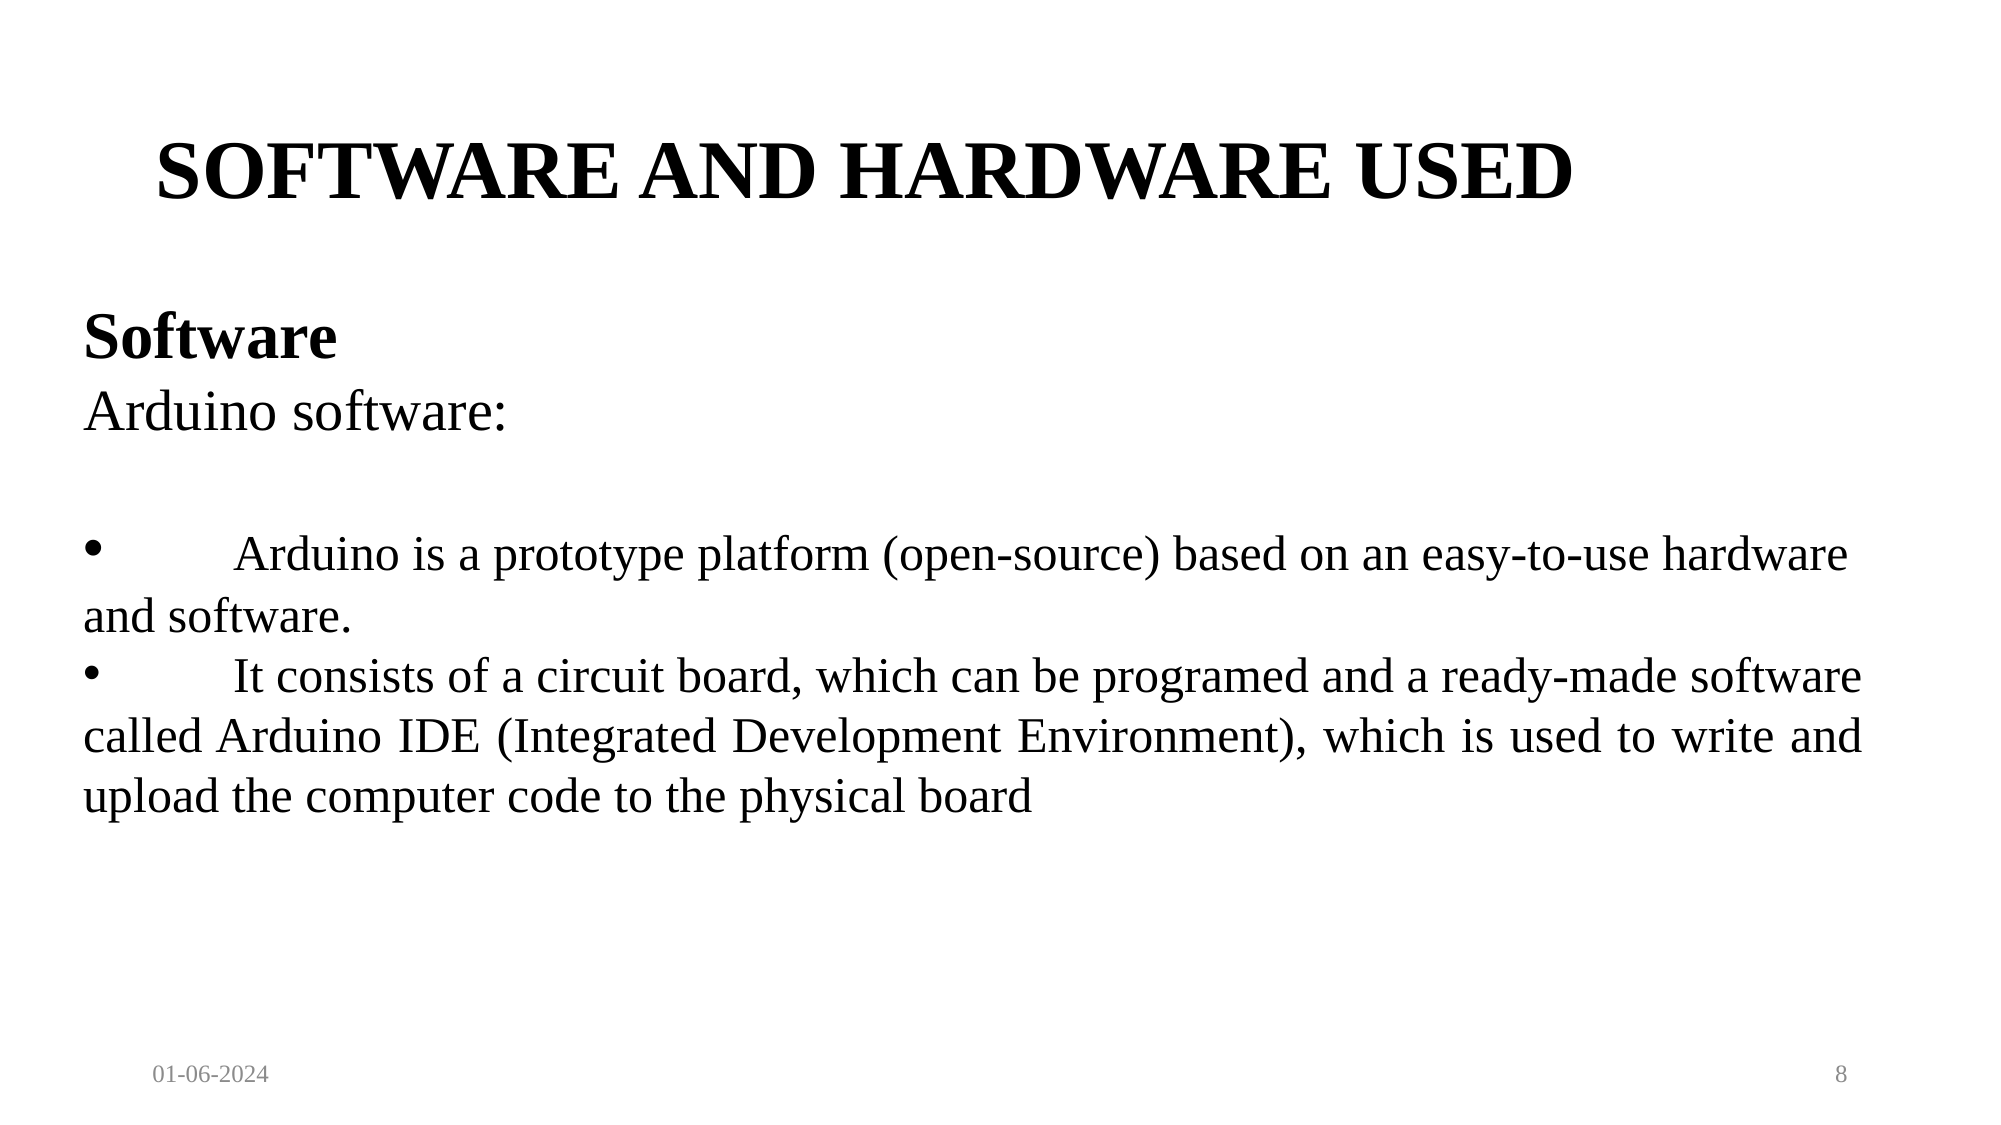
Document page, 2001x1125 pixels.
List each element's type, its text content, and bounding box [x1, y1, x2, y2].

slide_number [137, 1042, 588, 1103]
text_box Software Arduino software: Arduino is a prototype platform (open-source) based on an easy-to-use hardware and software. It consists of a circuit board, which can be programed and a ready-made software called Arduino IDE (Integrated Development Environment), which is used to write and upload the computer code to the physical board [68, 285, 1879, 830]
text_box [199, 126, 2000, 188]
title SOFTWARE AND HARDWARE USED [140, 63, 1866, 281]
slide_number 8 [1412, 1042, 1863, 1103]
